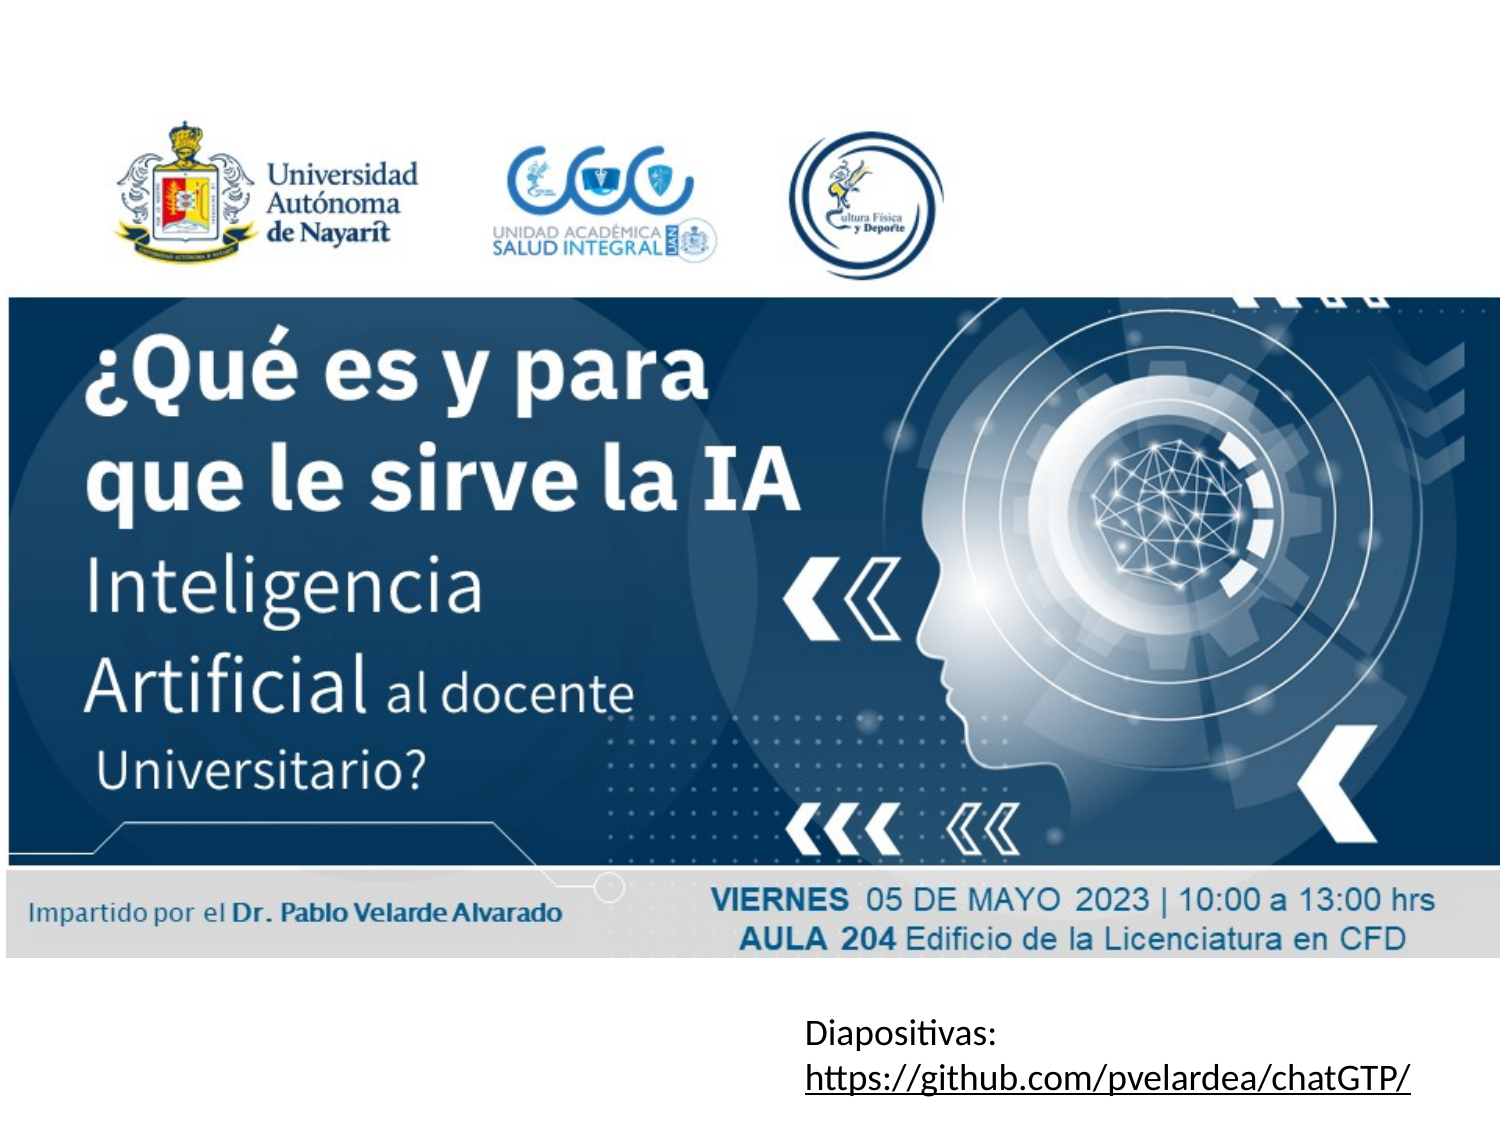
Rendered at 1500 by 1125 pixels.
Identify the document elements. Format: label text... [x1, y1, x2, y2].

text_box Diapositivas: https://github.com/pvelardea/chatGTP/ [790, 1000, 1500, 1105]
picture [6, 113, 1500, 958]
